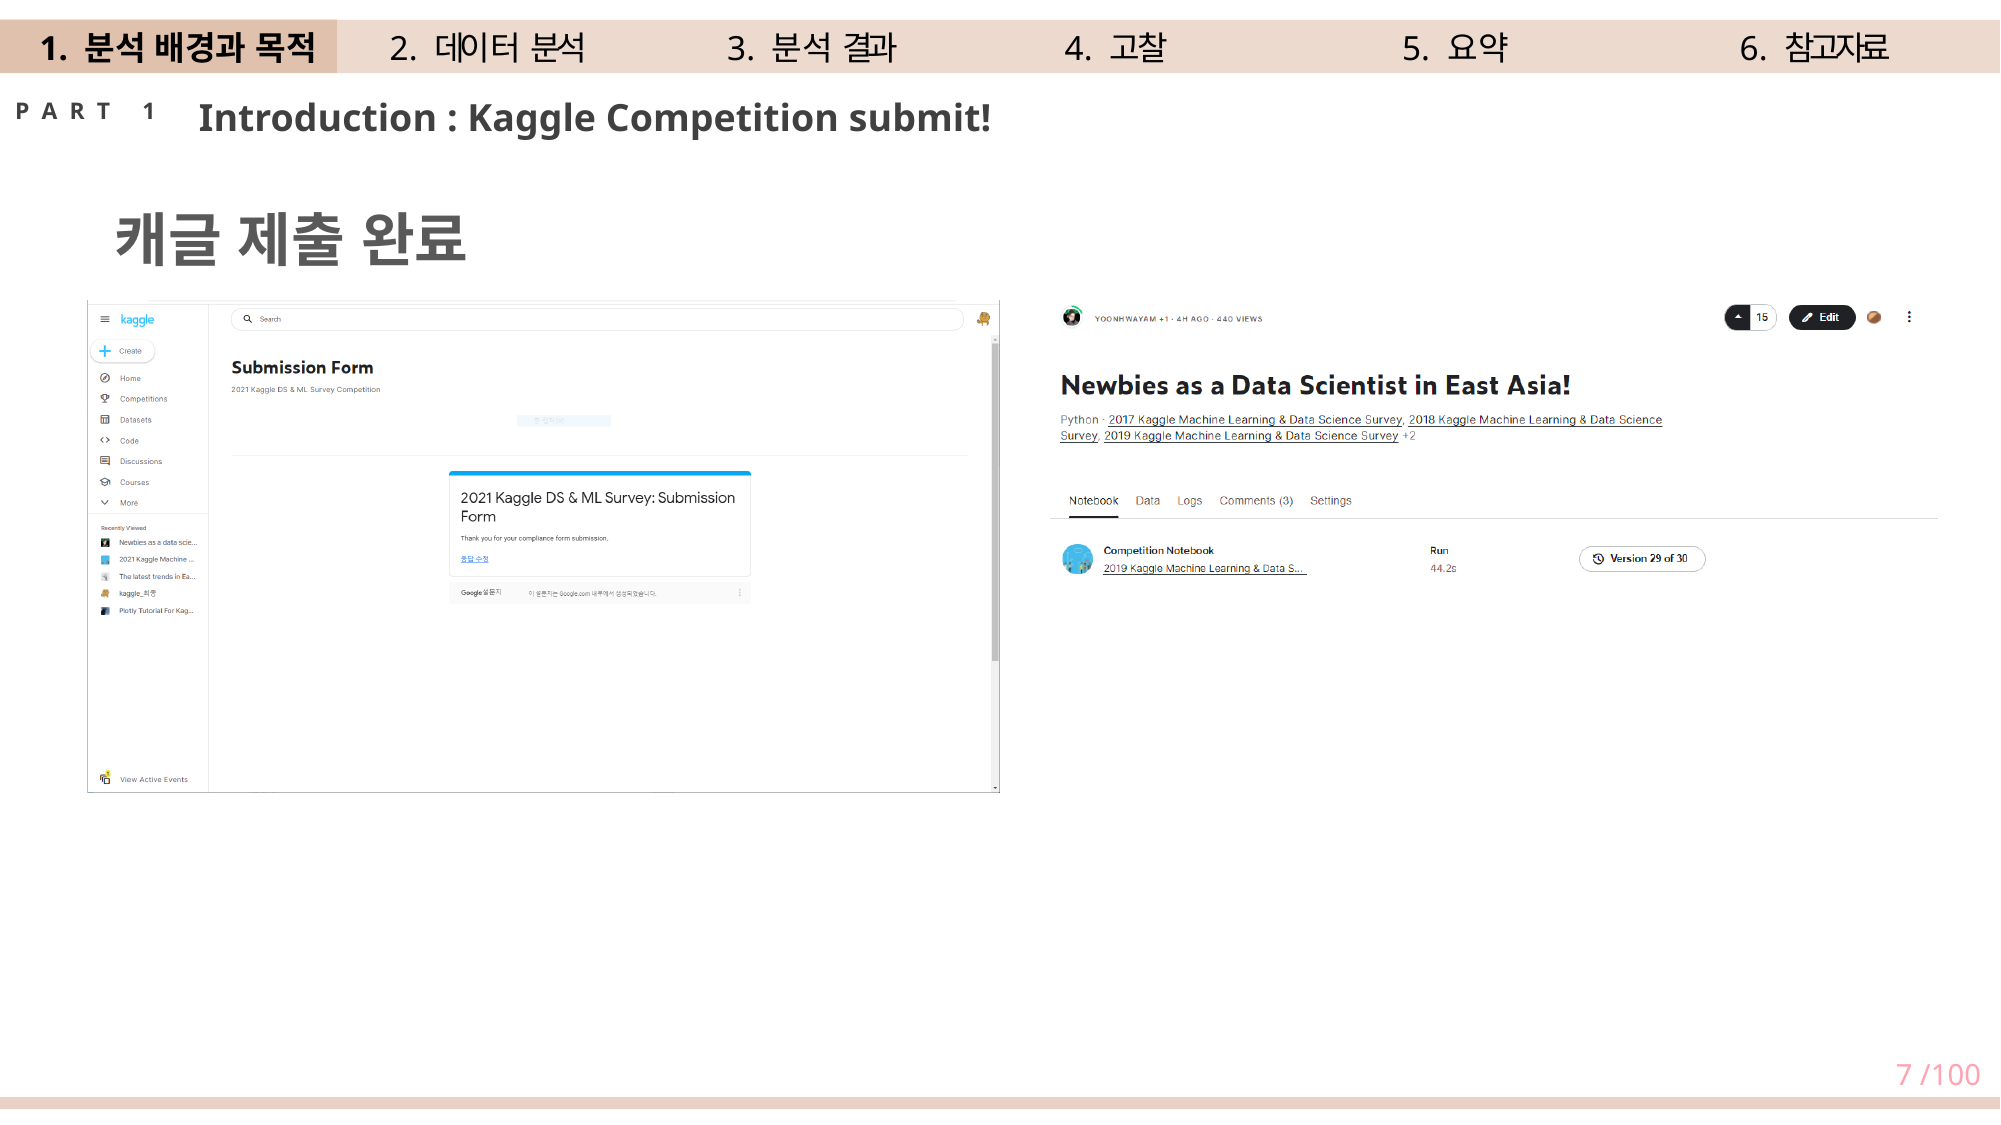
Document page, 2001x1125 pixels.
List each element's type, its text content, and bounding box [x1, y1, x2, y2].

text_box P A R T 1 [12, 94, 157, 124]
text_box Introduction : Kaggle Competition submit! [196, 91, 1803, 139]
text_box 5. 요약 [1399, 25, 1660, 68]
text_box 1. 분석 배경과 목적 [37, 25, 338, 68]
text_box 4. 고찰 [1062, 25, 1323, 68]
slide_number 7 /100 [1850, 1056, 1982, 1092]
picture [1049, 285, 1938, 599]
text_box 6. 참고자료 [1737, 25, 1998, 68]
text_box 캐글 제출 완료 [99, 195, 1225, 281]
text_box [0, 19, 337, 73]
picture [87, 299, 1001, 793]
text_box 2. 데이터 분석 [387, 25, 648, 68]
text_box 3. 분석 결과 [724, 25, 985, 68]
